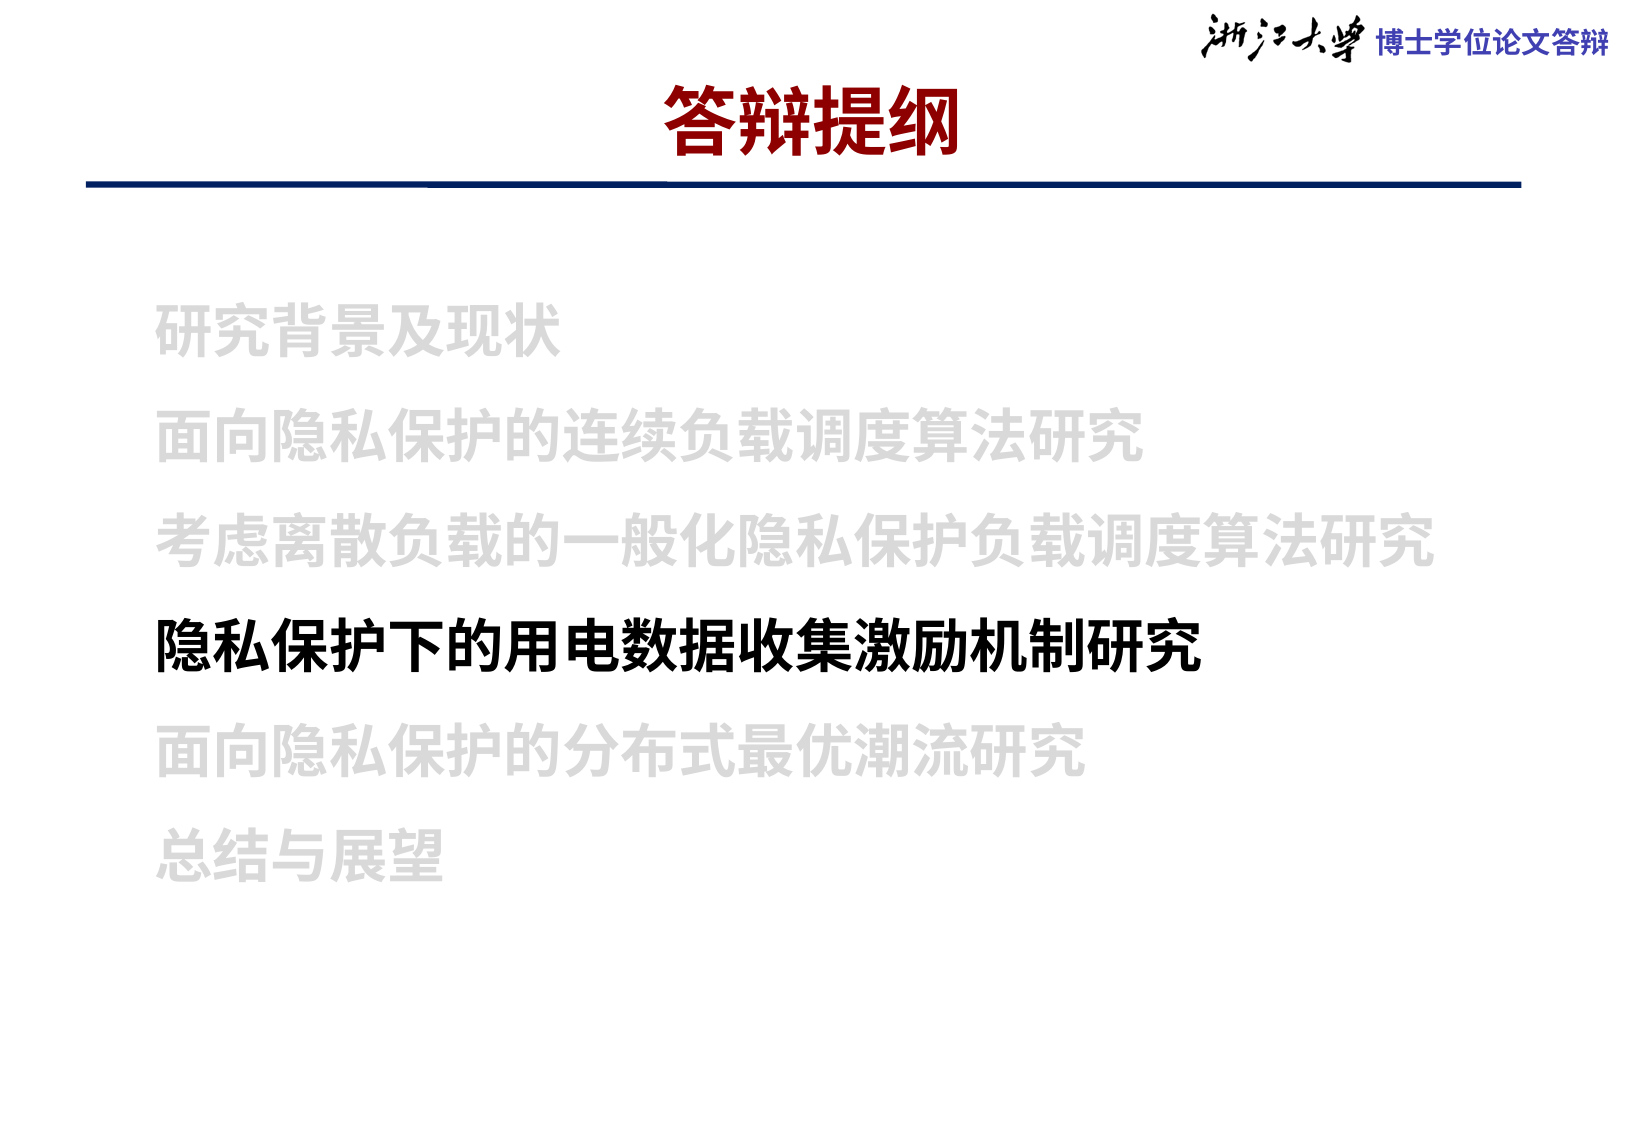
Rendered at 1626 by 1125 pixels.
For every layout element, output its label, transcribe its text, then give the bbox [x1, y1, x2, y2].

text_box 研究背景及现状 面向隐私保护的连续负载调度算法研究 考虑离散负载的一般化隐私保护负载调度算法研究 隐私保护下的用电数据收集激励机制研究 面向隐私保护的分布式最优潮流研究 总结与展望 [139, 252, 1565, 988]
title 答辩提纲 [81, 7, 1544, 173]
